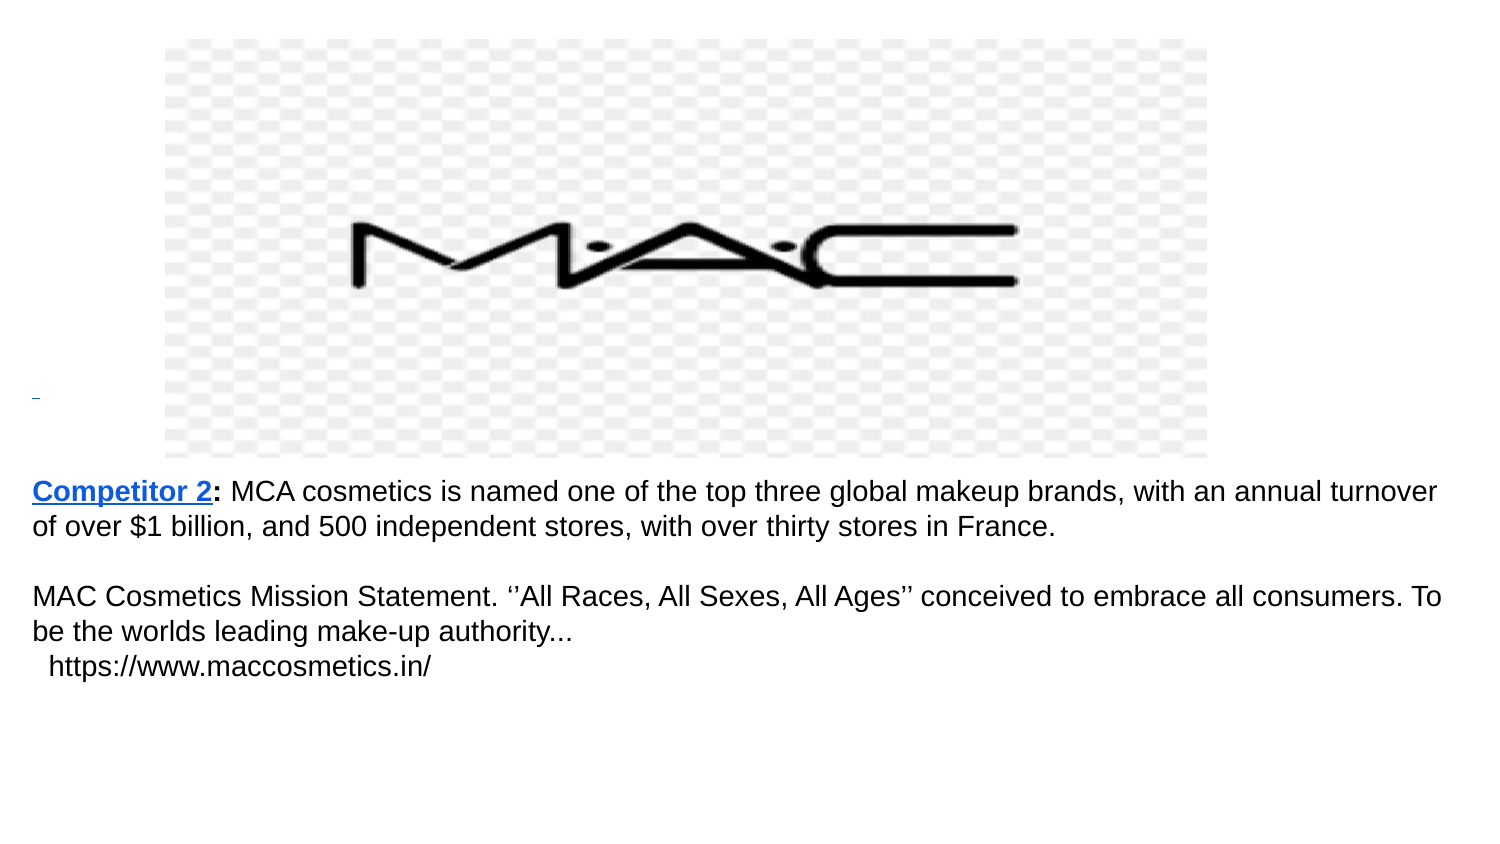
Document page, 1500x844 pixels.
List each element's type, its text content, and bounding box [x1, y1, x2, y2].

title Competitor 2: MCA cosmetics is named one of the top three global makeup brands, with an annual turnover of over $1 billion, and 500 independent stores, with over thirty stores in France. MAC Cosmetics Mission Statement. ‘’All Races, All Sexes, All Ages’’ conceived to embrace all consumers. To be the worlds leading make-up authority... https://www.maccosmetics.in/ [17, 71, 1471, 807]
picture [164, 39, 1207, 458]
